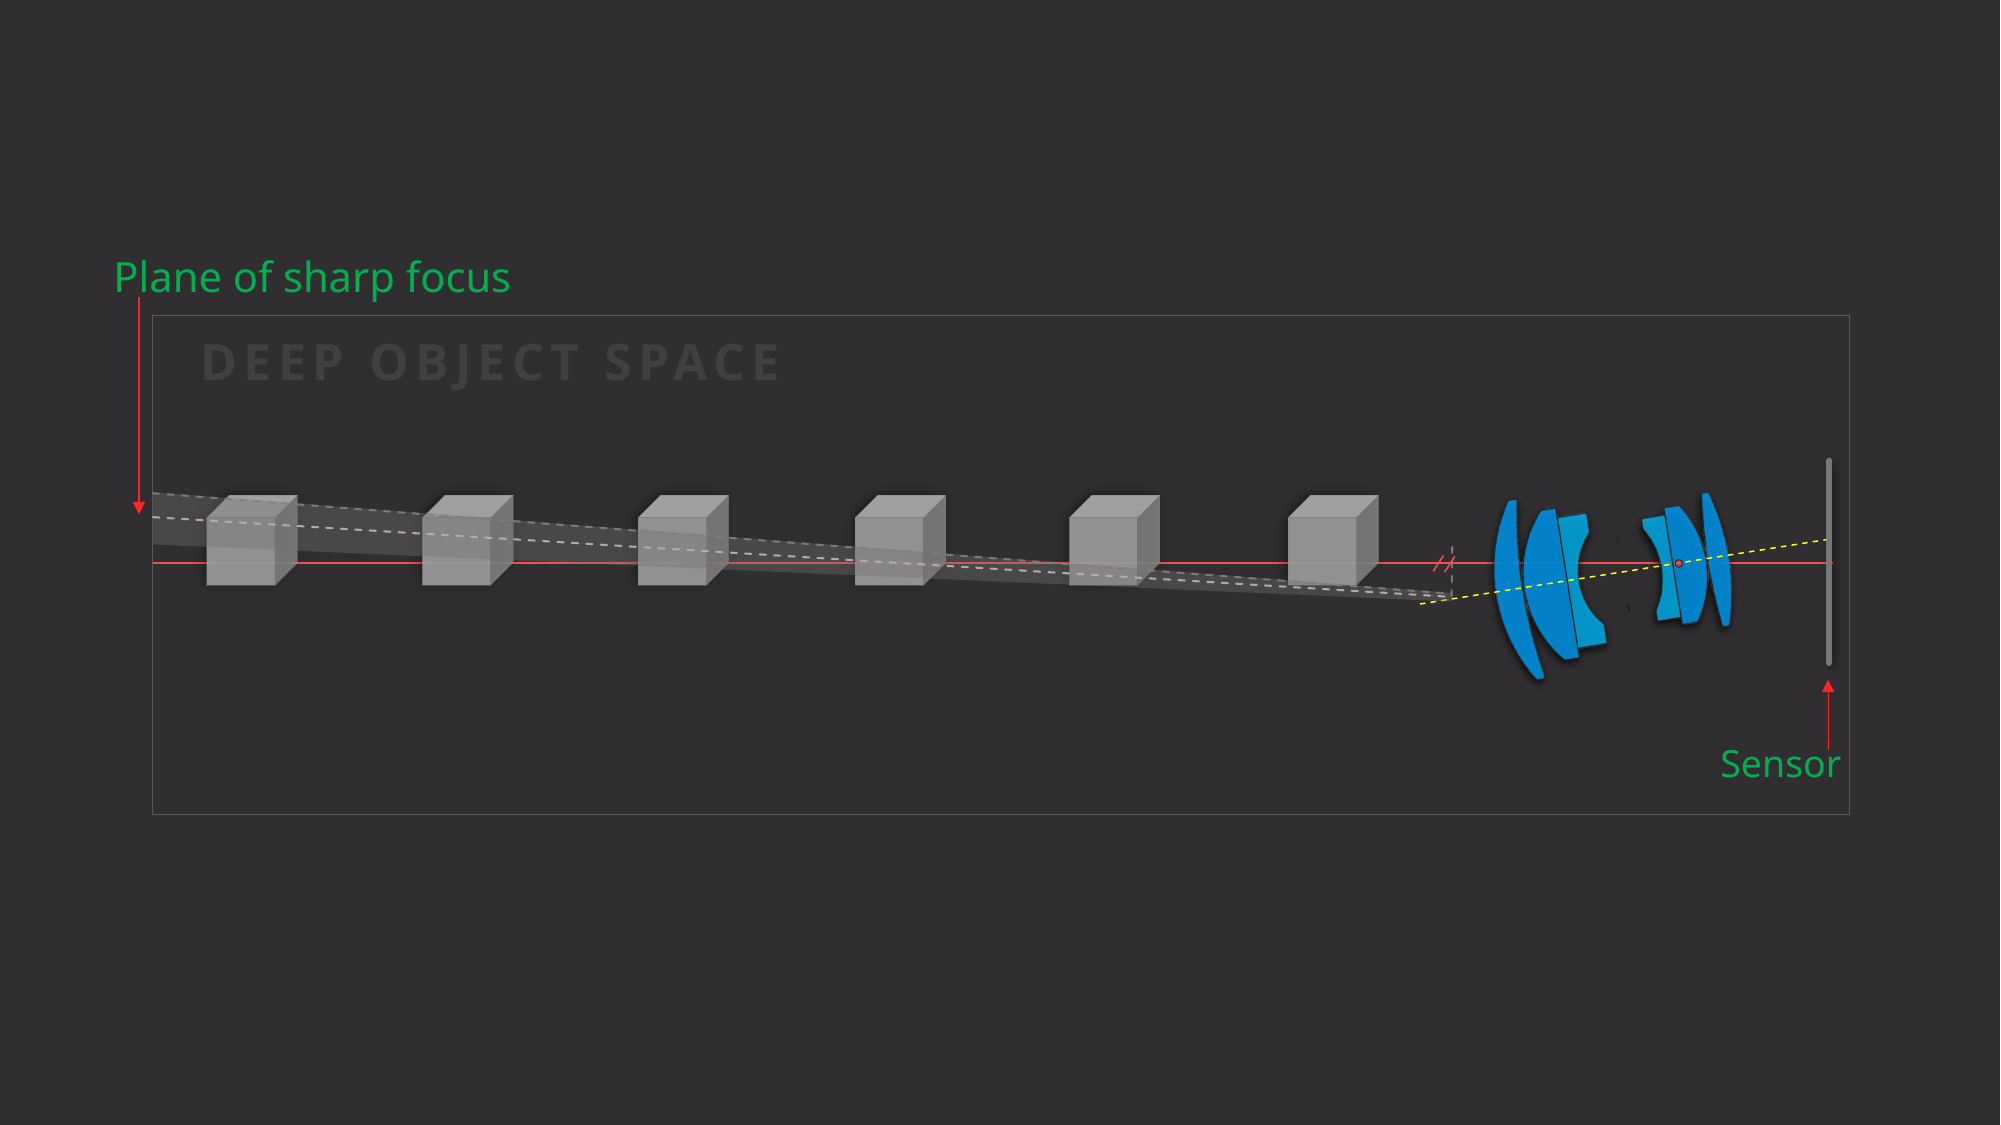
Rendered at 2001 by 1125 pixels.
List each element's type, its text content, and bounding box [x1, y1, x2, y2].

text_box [153, 544, 1452, 601]
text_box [153, 493, 1451, 594]
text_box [152, 315, 1850, 815]
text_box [1712, 679, 1850, 794]
text_box Plane of sharp focus [98, 243, 526, 309]
